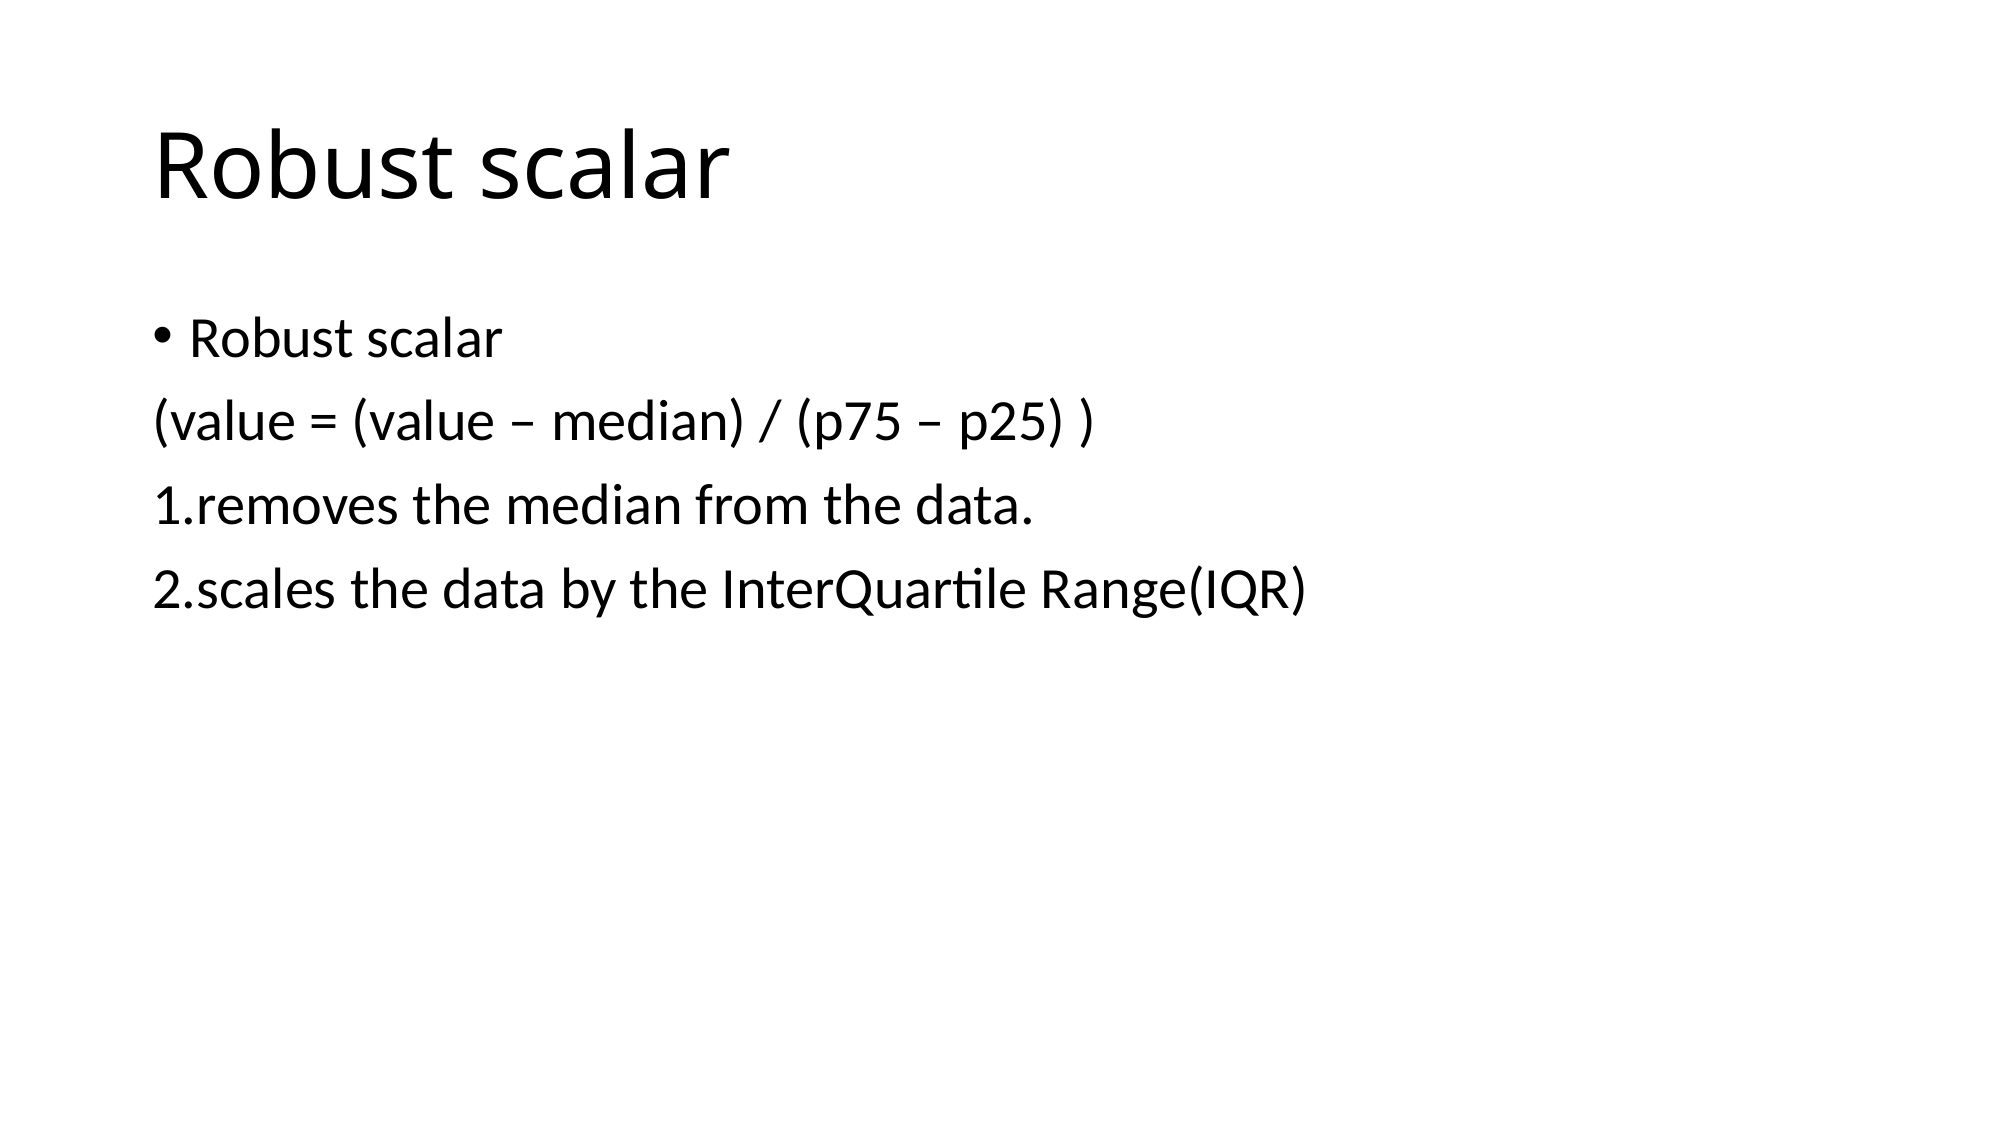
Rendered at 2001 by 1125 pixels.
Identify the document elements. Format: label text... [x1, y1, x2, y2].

title Robust scalar [137, 59, 1863, 278]
list Robust scalar (value = (value – median) / (p75 – p25) ) 1.removes the median from the data. 2.scales the data by the InterQuartile Range(IQR) [137, 299, 1863, 1014]
